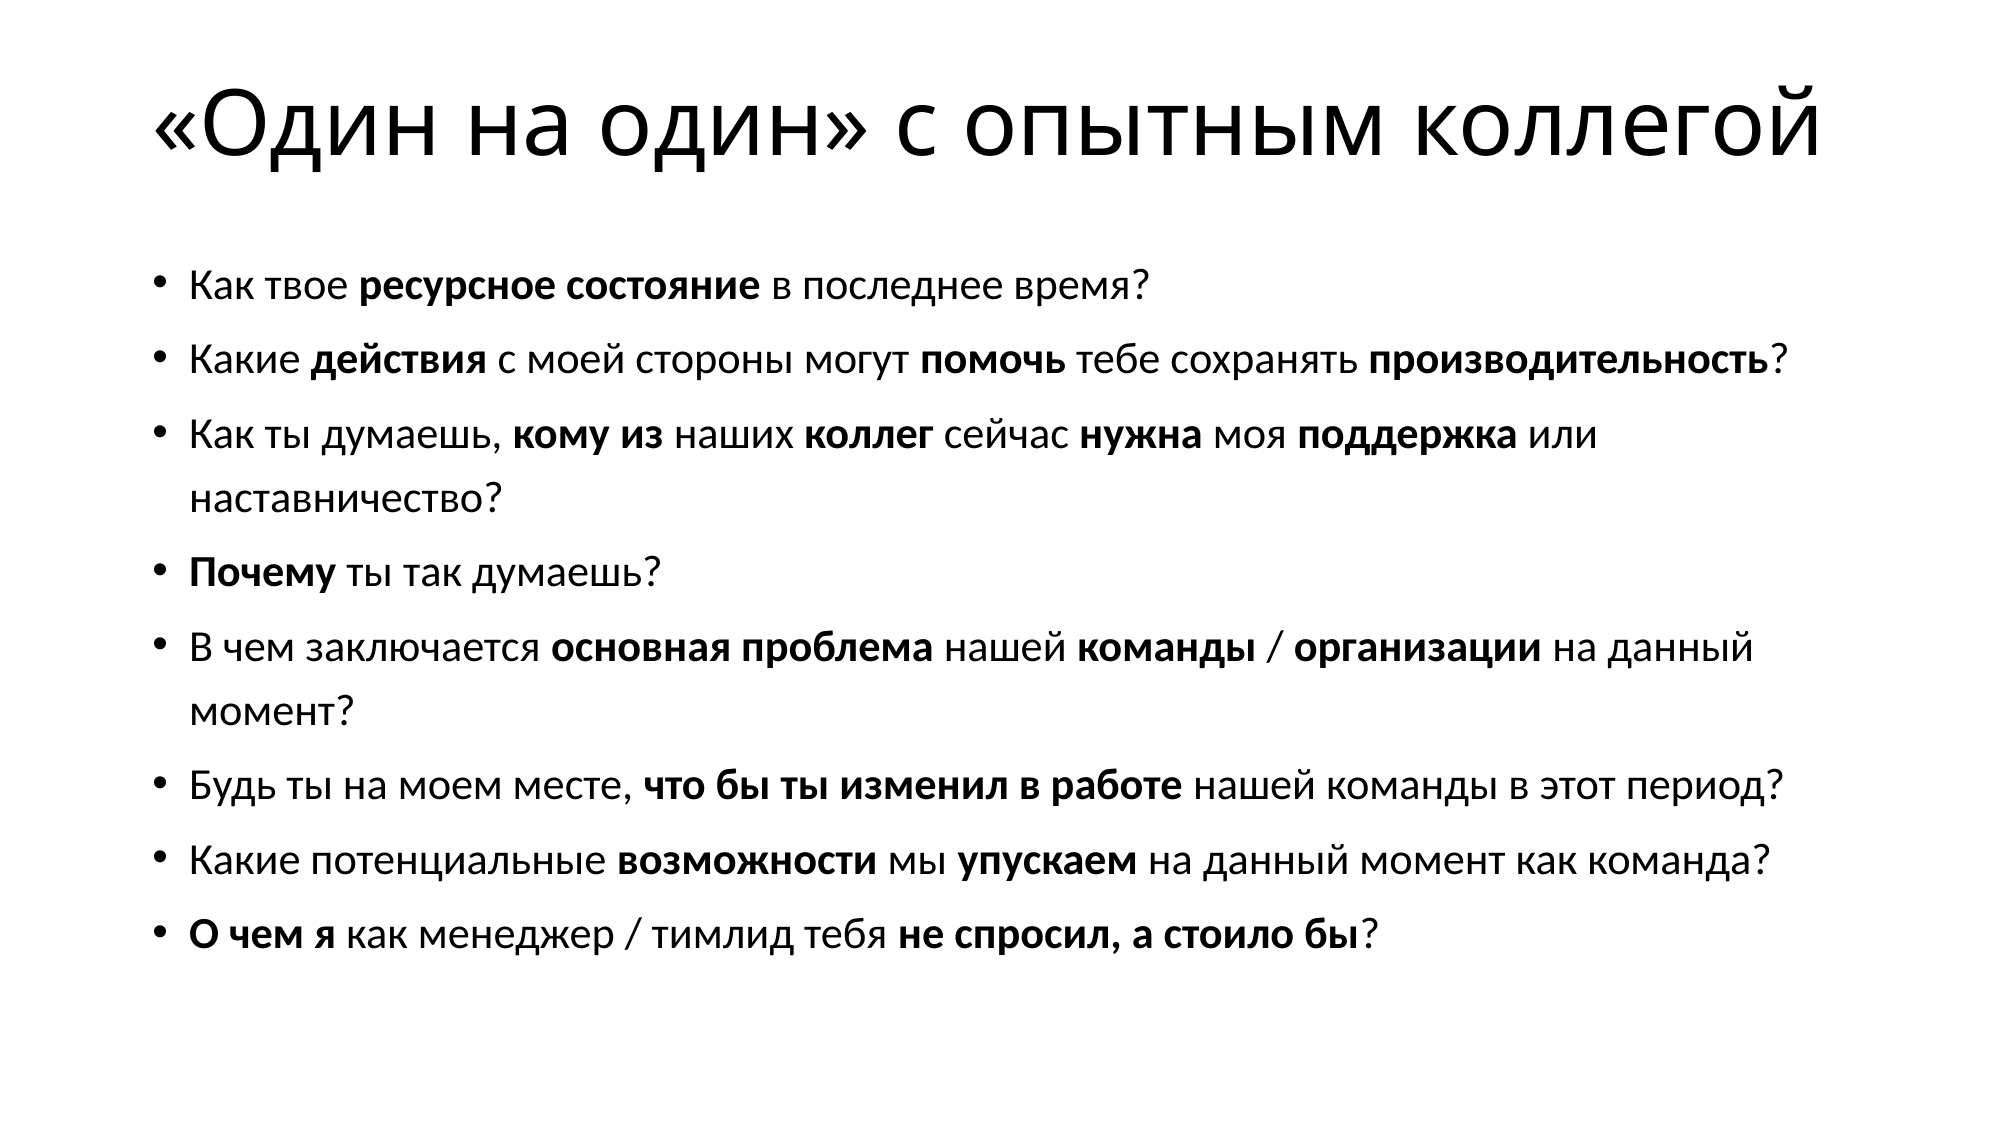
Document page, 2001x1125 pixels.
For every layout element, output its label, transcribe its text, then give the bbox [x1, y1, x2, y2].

title «Один на один» с опытным коллегой [137, 59, 1863, 192]
list Как твое ресурсное состояние в последнее время? Какие действия с моей стороны могут помочь тебе сохранять производительность? Как ты думаешь, кому из наших коллег сейчас нужна моя поддержка или наставничество? Почему ты так думаешь? В чем заключается основная проблема нашей команды / организации на данный момент? Будь ты на моем месте, что бы ты изменил в работе нашей команды в этот период? Какие потенциальные возможности мы упускаем на данный момент как команда? О чем я как менеджер / тимлид тебя не спросил, а стоило бы? [137, 236, 1863, 1066]
